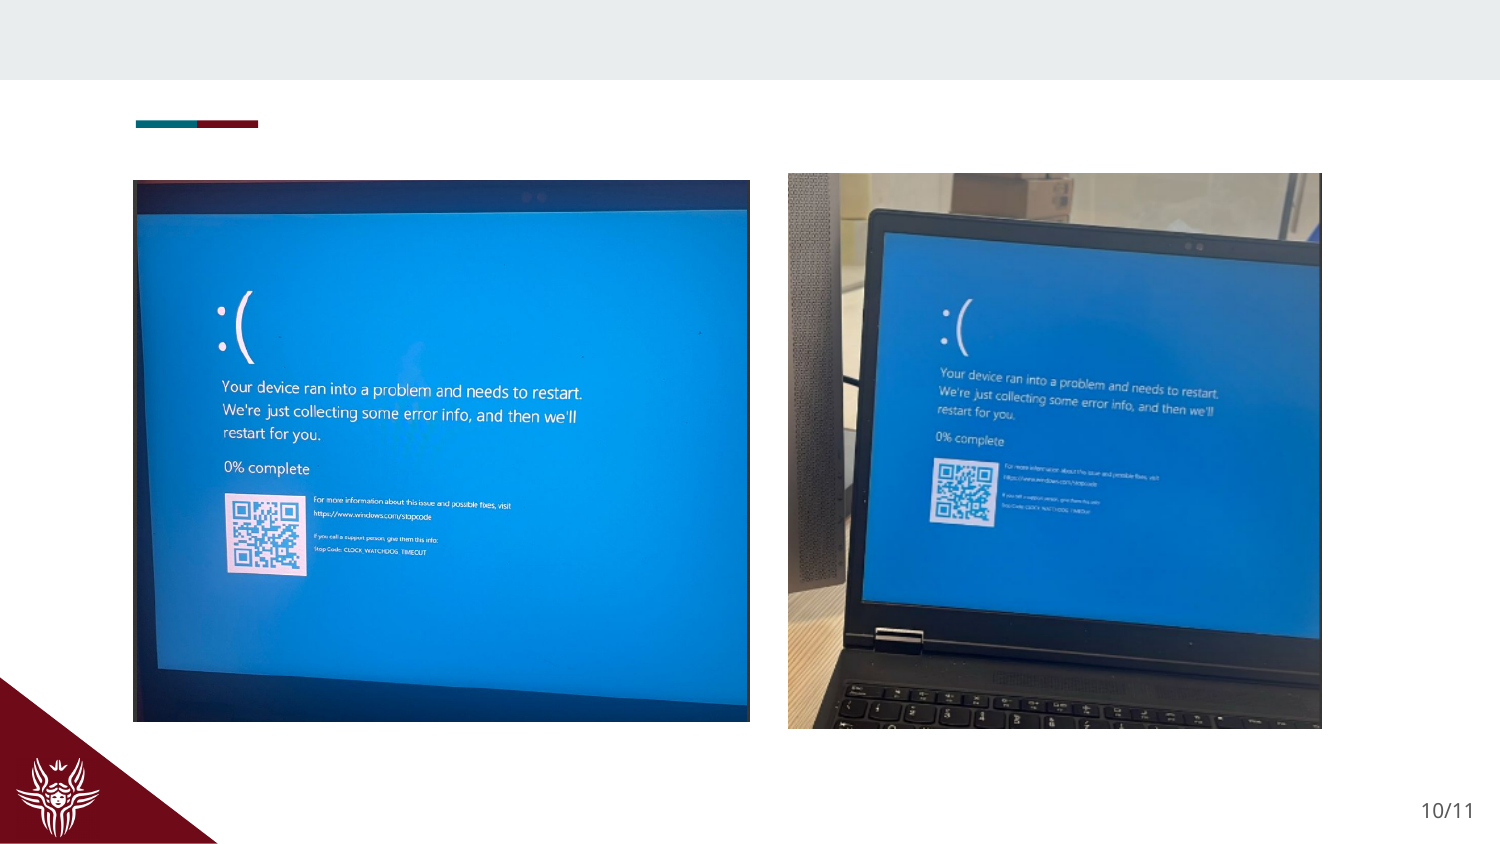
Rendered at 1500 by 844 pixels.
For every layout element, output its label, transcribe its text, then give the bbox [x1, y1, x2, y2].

slide_number 10/11 [1400, 779, 1491, 844]
picture [788, 173, 1323, 730]
picture [133, 180, 751, 722]
picture [16, 758, 100, 839]
